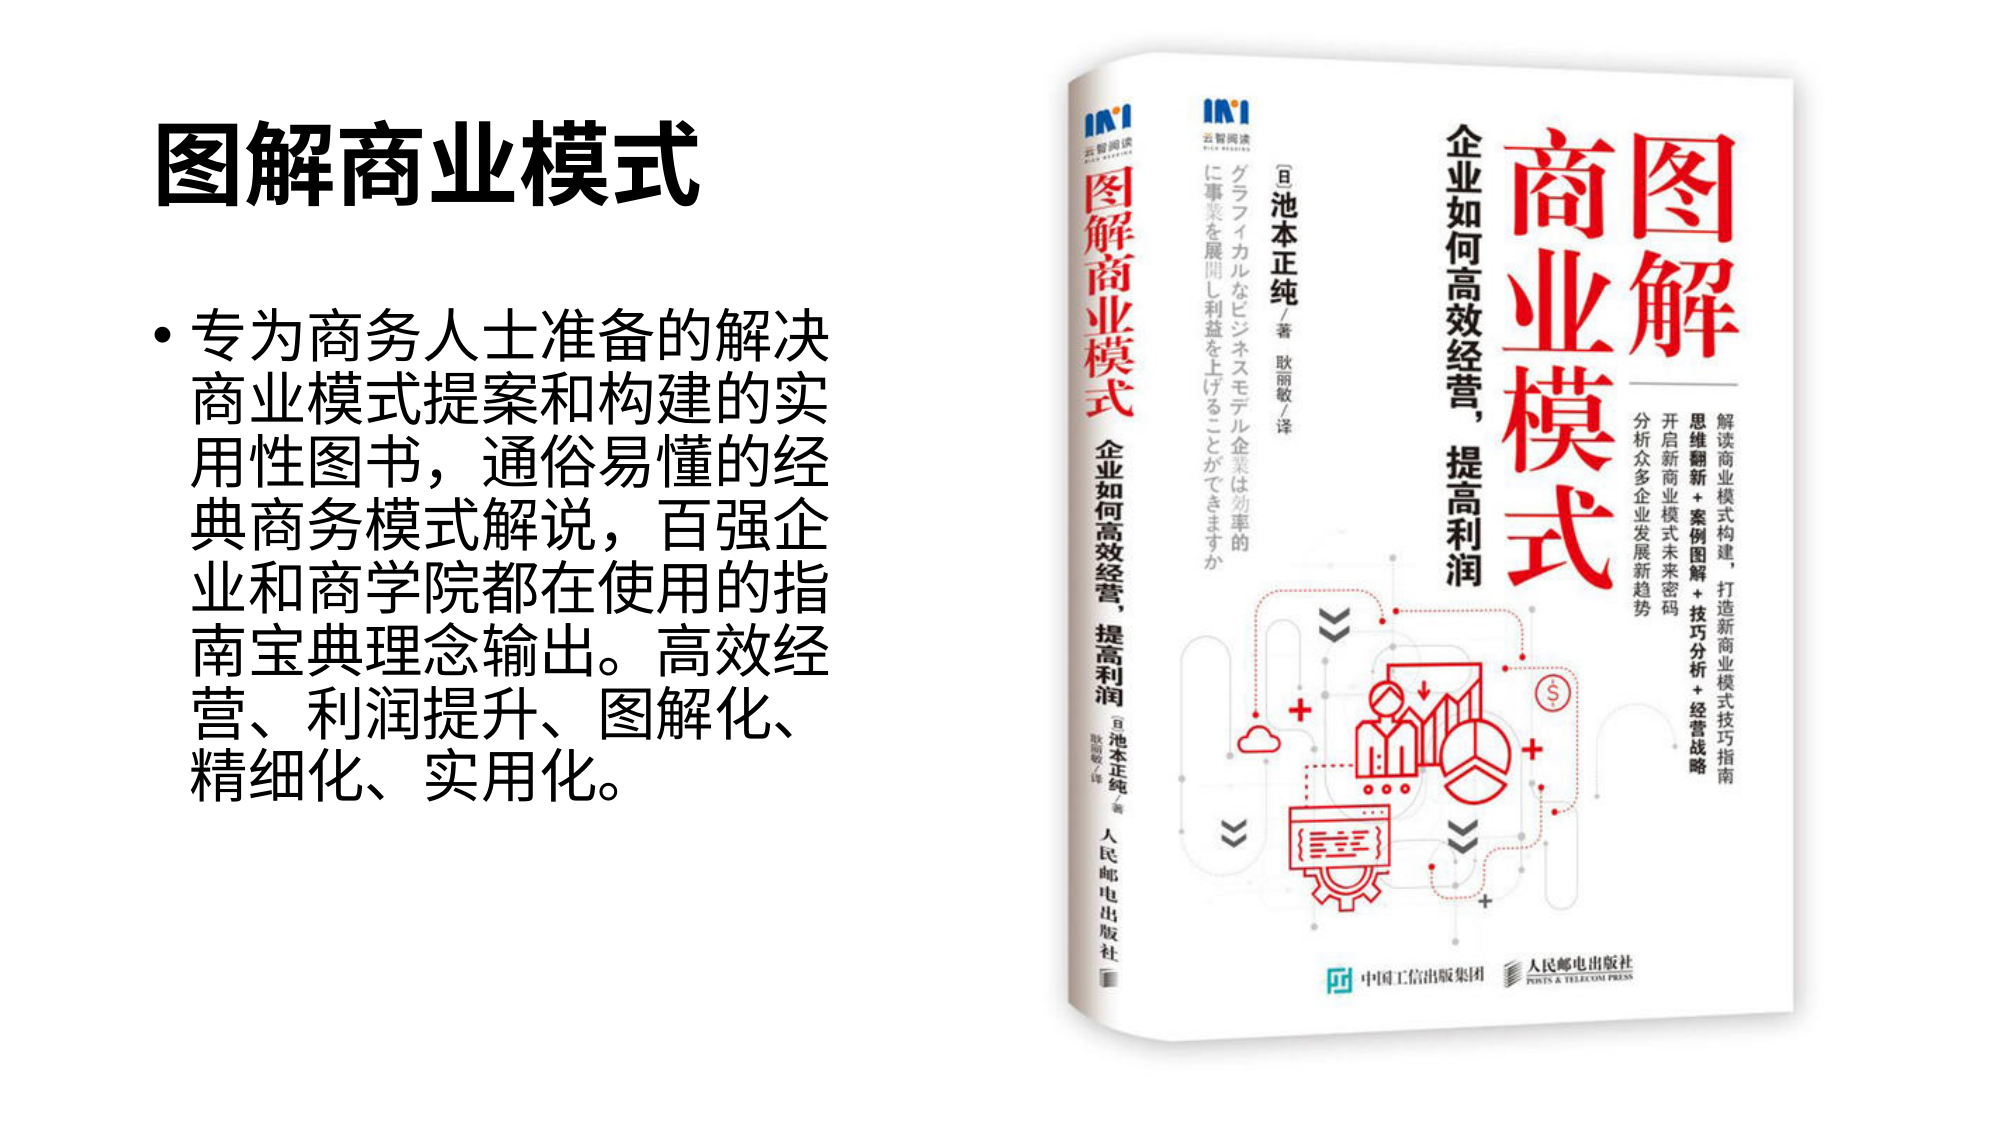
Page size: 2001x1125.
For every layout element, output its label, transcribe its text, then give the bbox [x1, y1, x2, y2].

title 图解商业模式 [137, 59, 874, 278]
picture [874, 0, 2000, 1110]
list 专为商务人士准备的解决商业模式提案和构建的实用性图书，通俗易懂的经典商务模式解说，百强企业和商学院都在使用的指南宝典理念输出。高效经营、利润提升、图解化、精细化、实用化。 [137, 299, 874, 1014]
